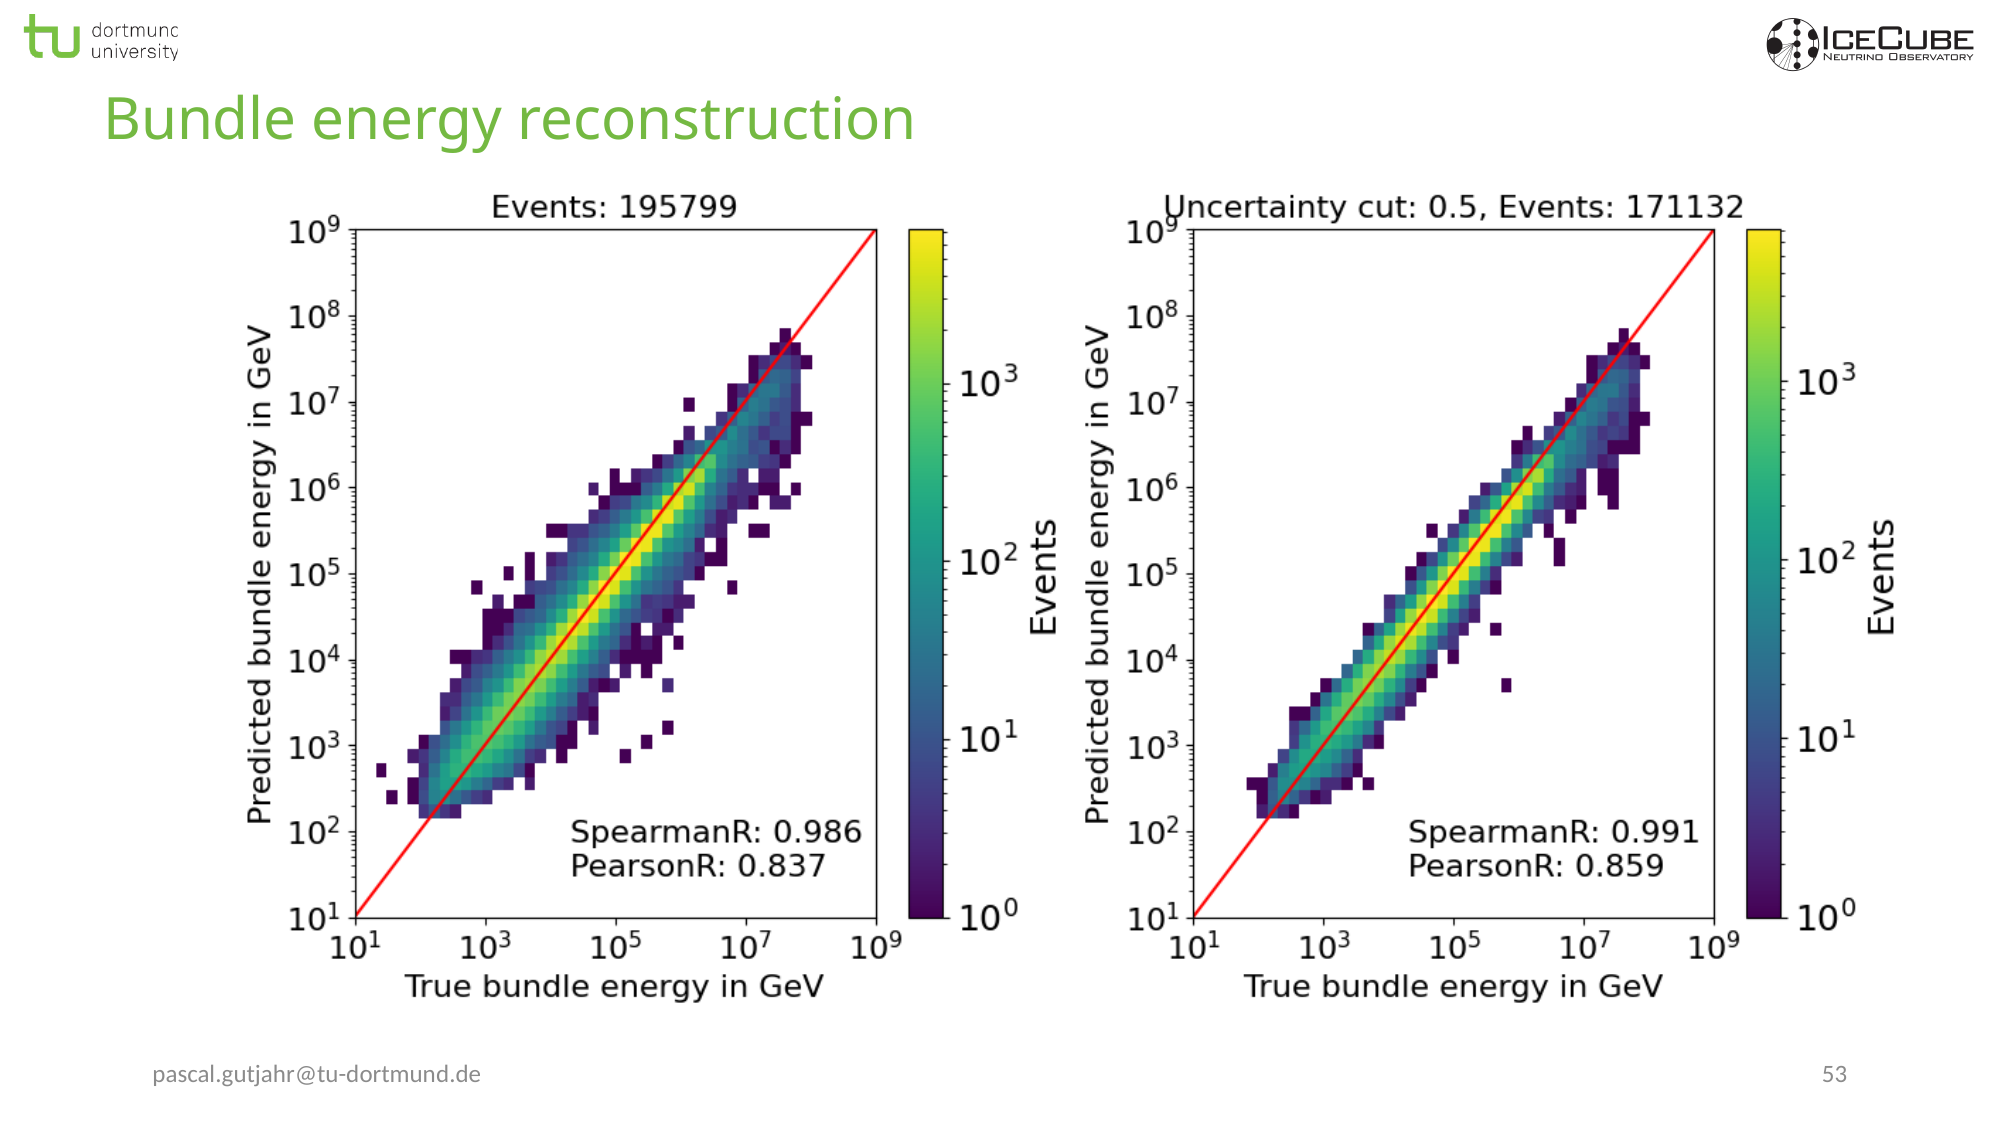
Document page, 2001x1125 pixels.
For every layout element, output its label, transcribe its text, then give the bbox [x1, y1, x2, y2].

slide_number 53 [1412, 1042, 1863, 1103]
slide_number pascal.gutjahr@tu-dortmund.de [137, 1042, 588, 1103]
title Bundle energy reconstruction [88, 59, 1977, 182]
picture [235, 181, 1912, 1017]
